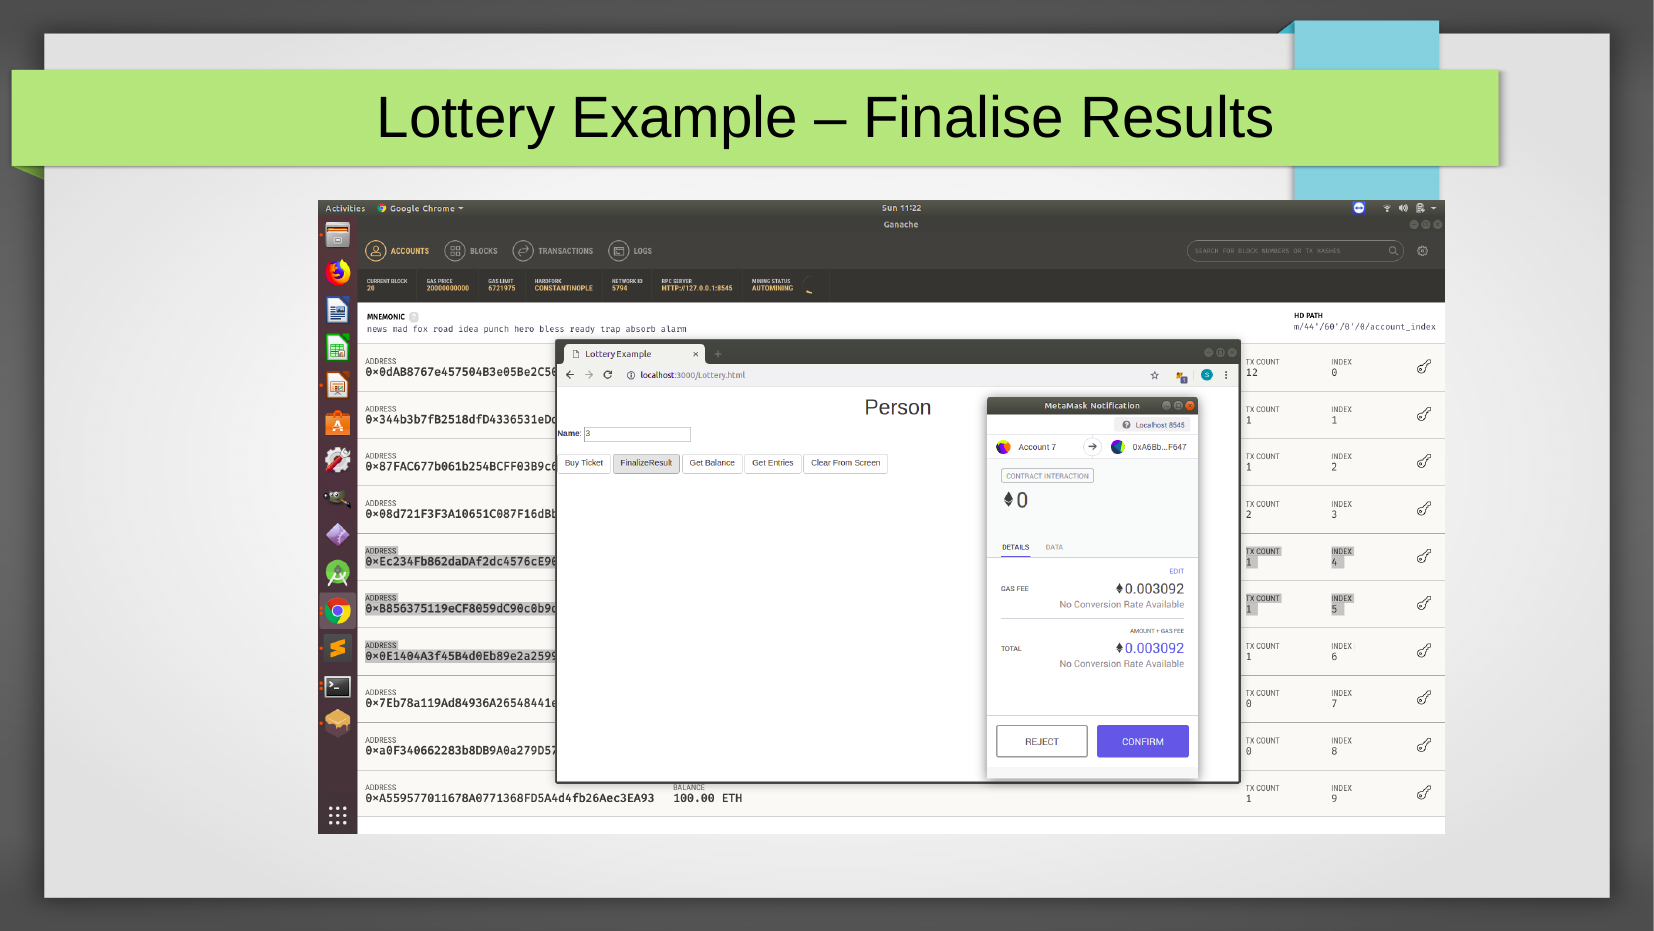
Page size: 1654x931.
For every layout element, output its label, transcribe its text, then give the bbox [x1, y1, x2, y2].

picture [0, 0, 1654, 931]
text_box Lottery Example – Finalise Results [82, 37, 1571, 192]
